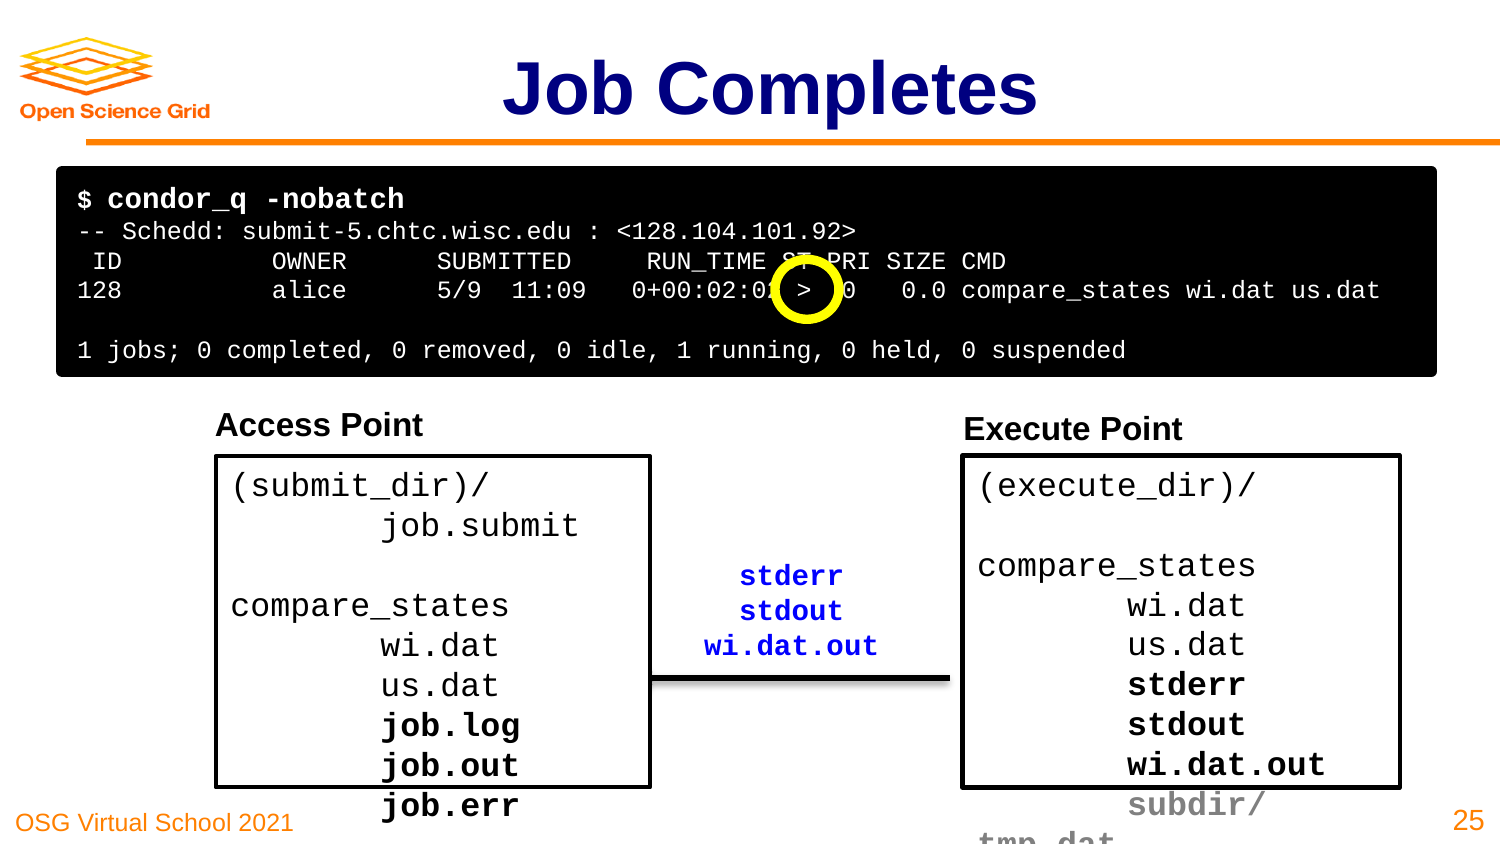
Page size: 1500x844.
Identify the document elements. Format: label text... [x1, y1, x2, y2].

text_box (submit_dir)/ job.submit compare_states wi.dat us.dat job.log job.out job.err [214, 454, 652, 789]
picture [0, 20, 201, 134]
text_box Access Point [198, 388, 454, 458]
slide_number 25 [1430, 787, 1500, 844]
text_box (execute_dir)/ compare_states wi.dat us.dat stderr stdout wi.dat.out subdir/tmp.dat [960, 453, 1402, 790]
title Job Completes [201, 14, 1342, 155]
text_box Execute Point [946, 392, 1202, 461]
text_box [774, 258, 840, 321]
text_box stderr stdout wi.dat.out [679, 533, 905, 674]
text_box $ condor_q -nobatch -- Schedd: submit-5.chtc.wisc.edu : <128.104.101.92> ID OWNER SUBMITTED RUN_TIME ST PRI SIZE CMD 128 alice 5/9 11:09 0+00:02:02 > 0 0.0 compare_states wi.dat us.dat 1 jobs; 0 completed, 0 removed, 0 idle, 1 running, 0 held, 0 suspended [62, 171, 1432, 372]
